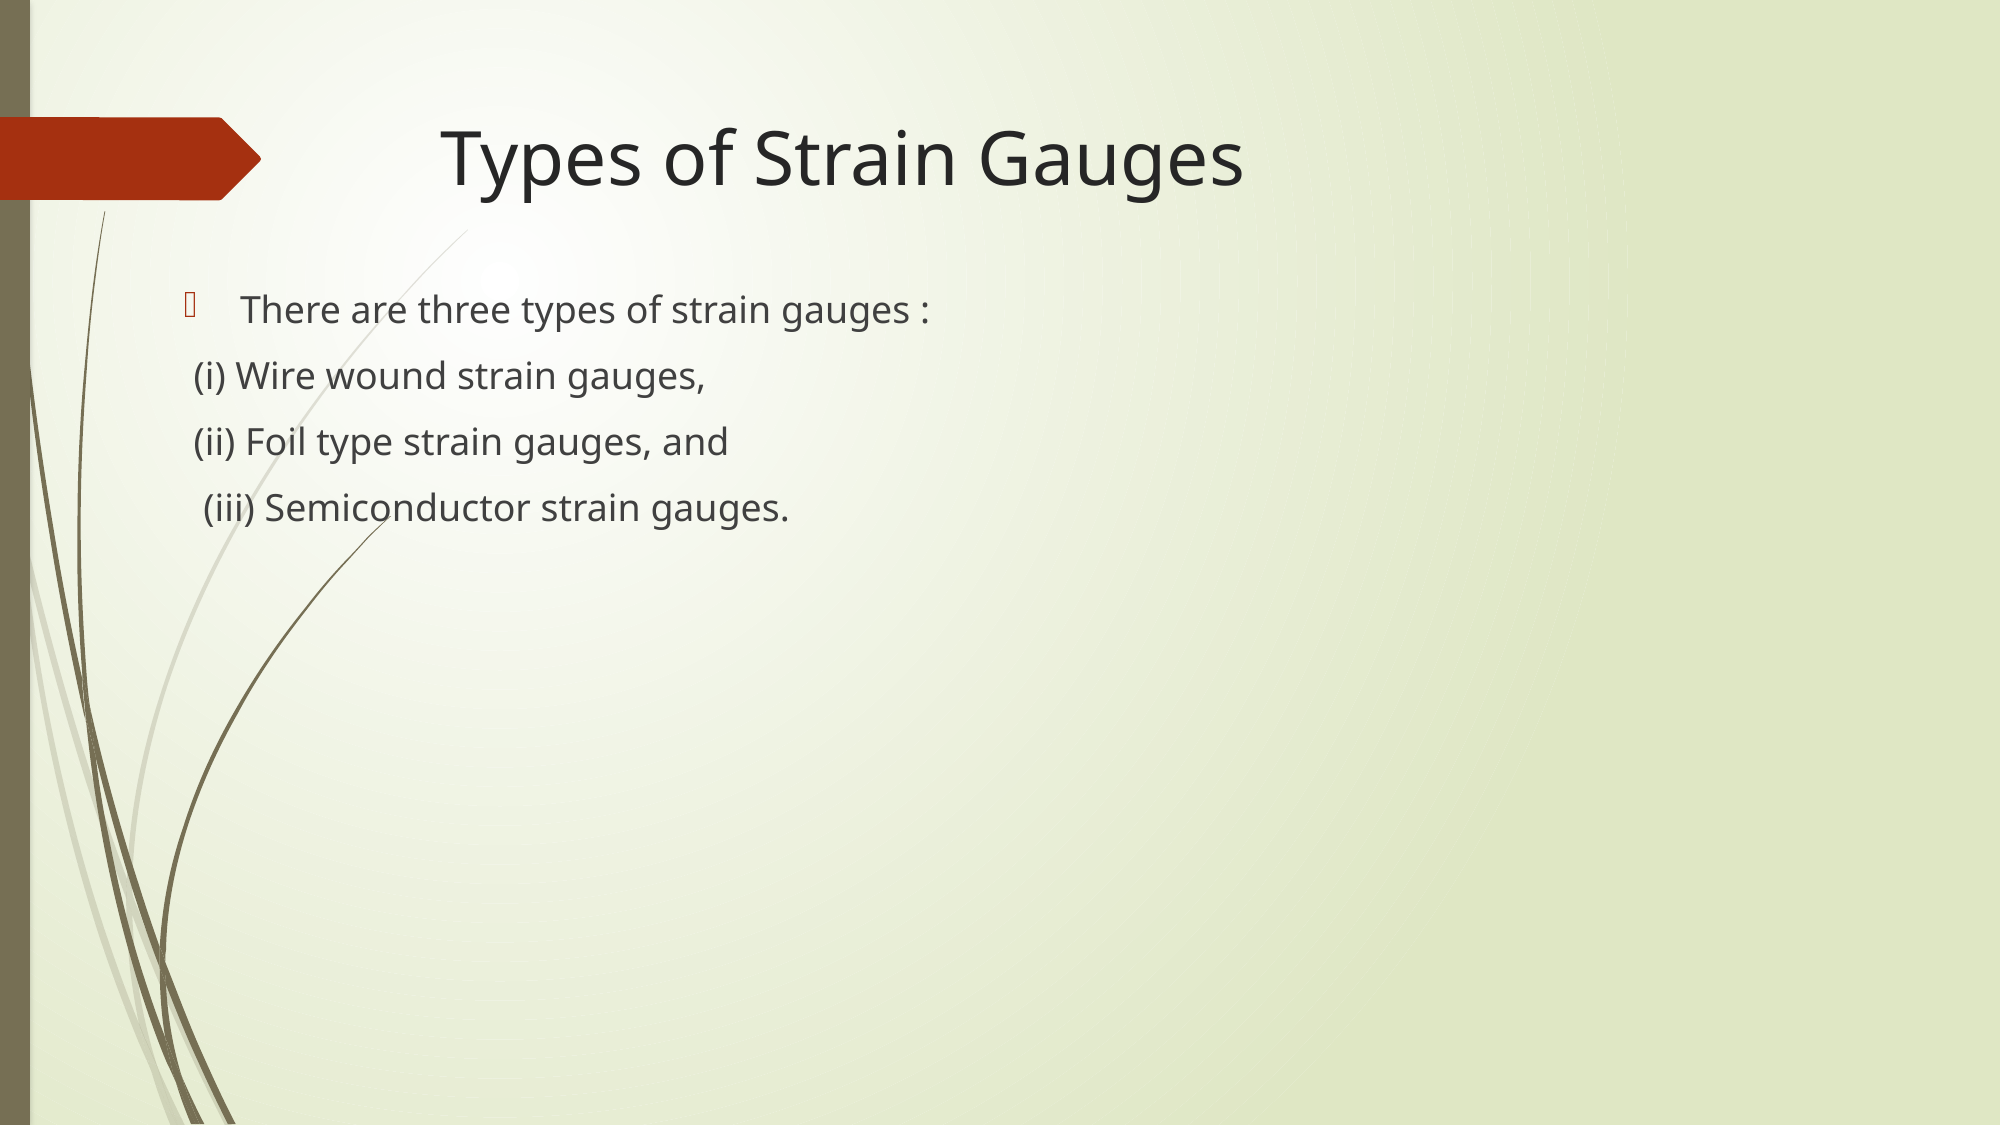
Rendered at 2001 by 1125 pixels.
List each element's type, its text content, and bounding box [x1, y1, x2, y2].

list There are three types of strain gauges : (i) Wire wound strain gauges, (ii) Foil type strain gauges, and (iii) Semiconductor strain gauges. [168, 278, 1888, 970]
title Types of Strain Gauges [425, 102, 1888, 278]
